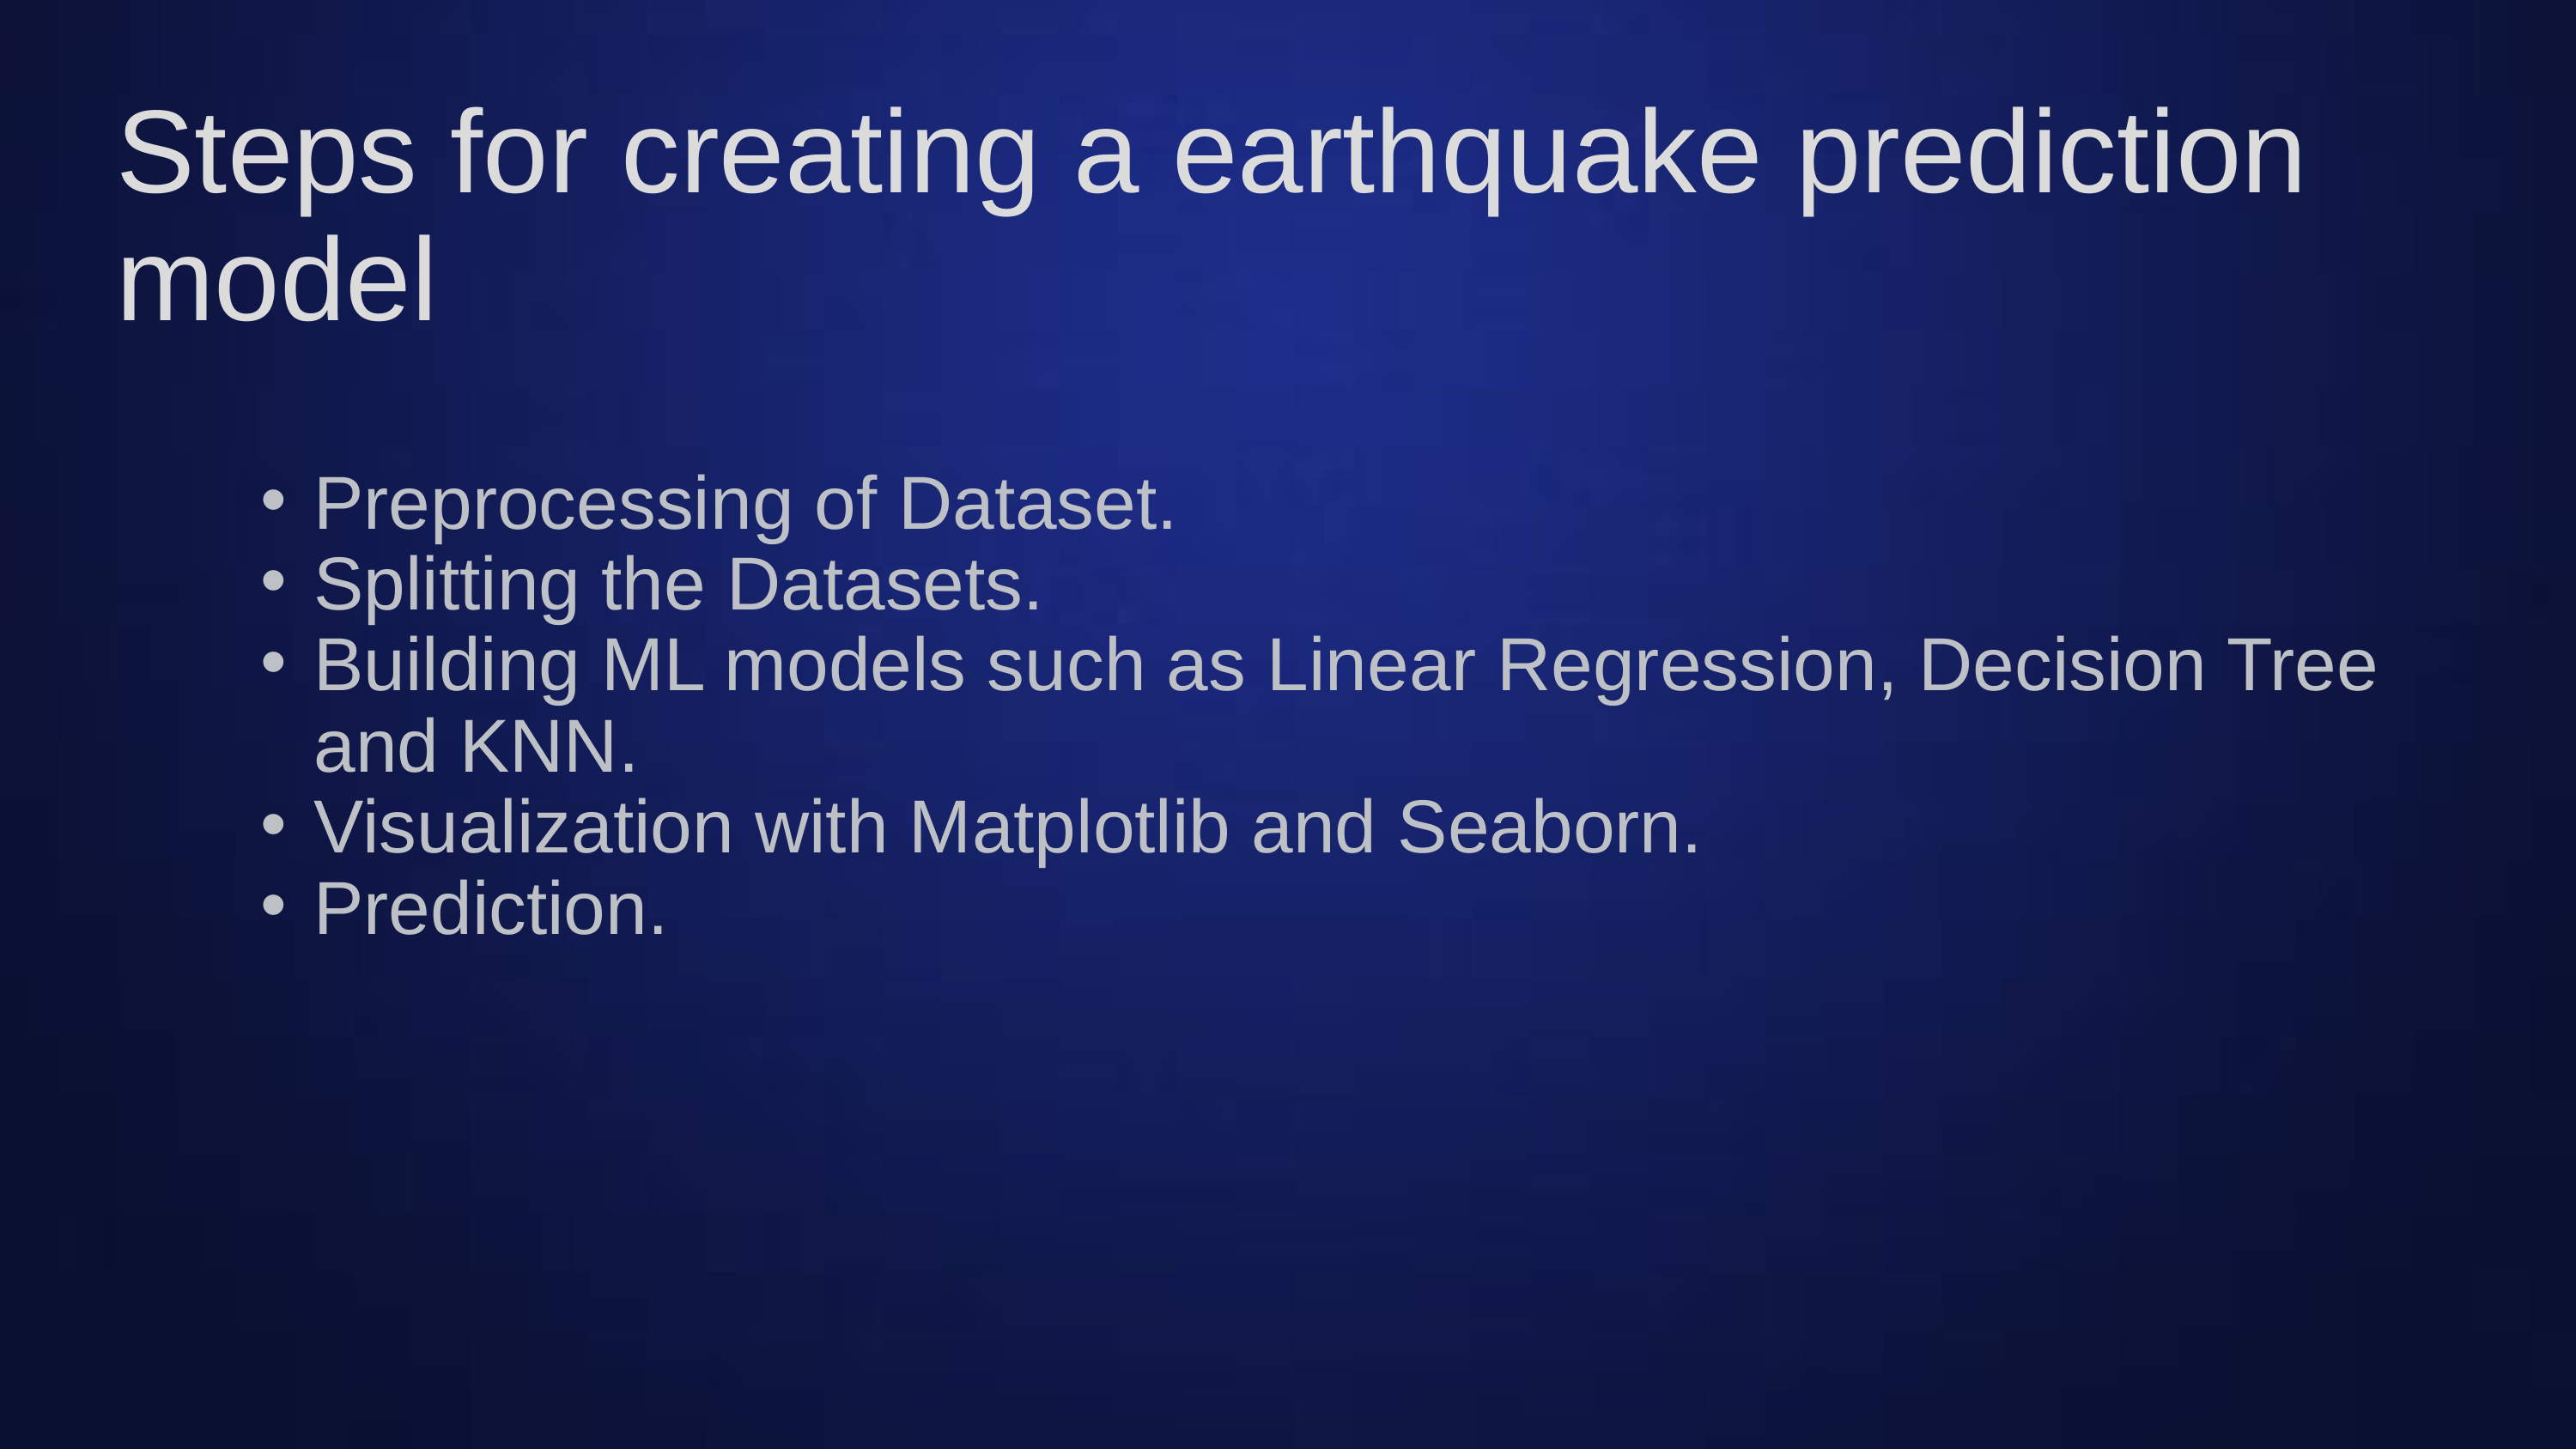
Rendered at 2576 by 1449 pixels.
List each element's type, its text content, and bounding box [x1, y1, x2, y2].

text_box Steps for creating a earthquake prediction model [116, 88, 2312, 344]
text_box [0, 0, 2576, 1449]
text_box Preprocessing of Dataset. Splitting the Datasets. Building ML models such as Linear Regression, Decision Tree and KNN. Visualization with Matplotlib and Seaborn. Prediction. [206, 463, 2403, 1031]
